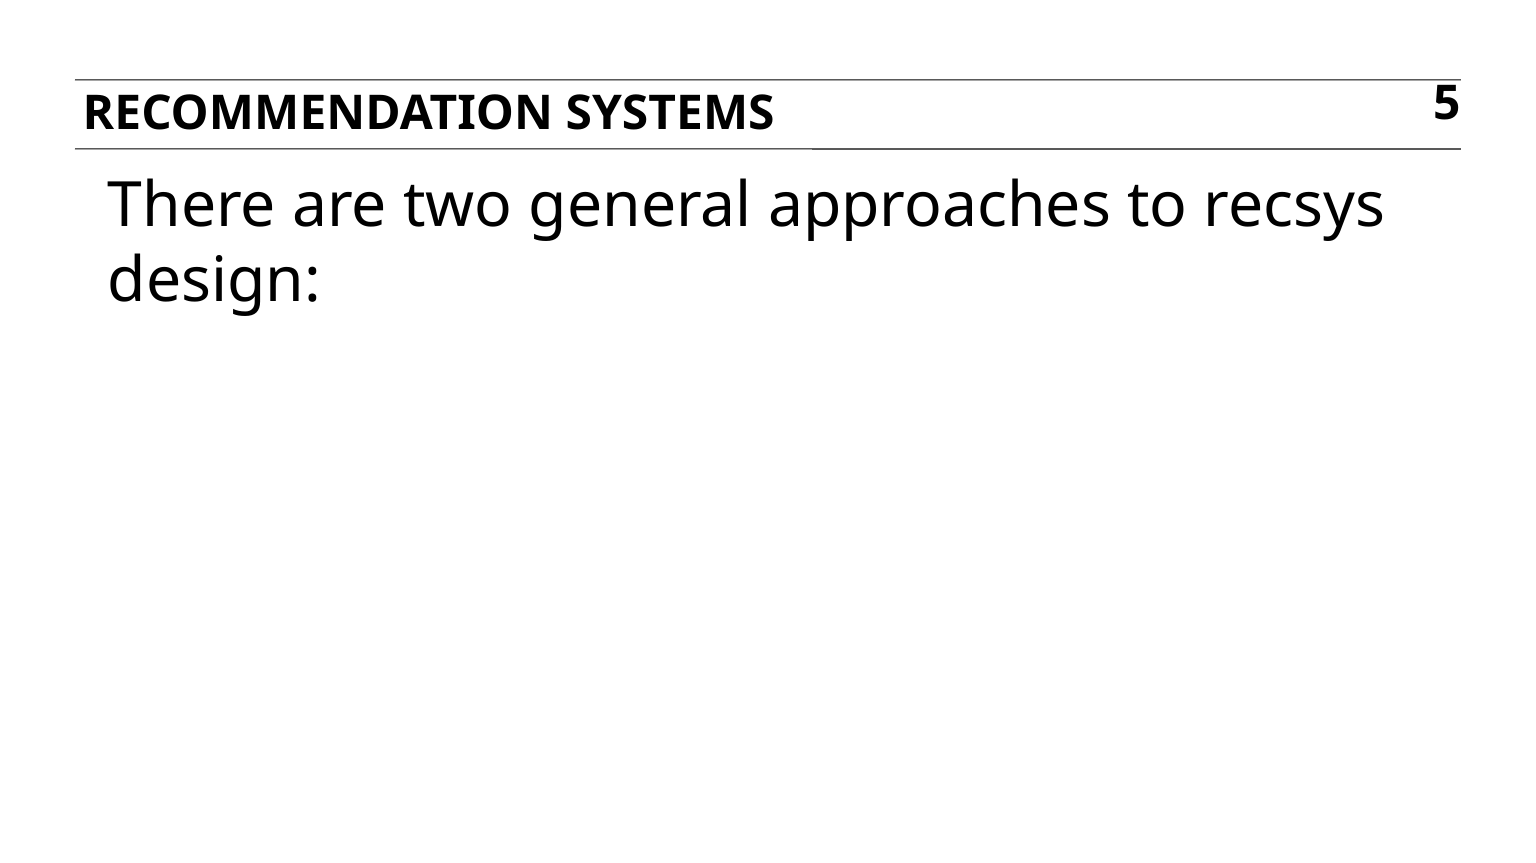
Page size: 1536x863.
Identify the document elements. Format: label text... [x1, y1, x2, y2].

slide_number 5 [1419, 86, 1461, 138]
list Recommendation systems [67, 81, 1118, 132]
text_box There are two general approaches to recsys design: [92, 156, 1468, 321]
